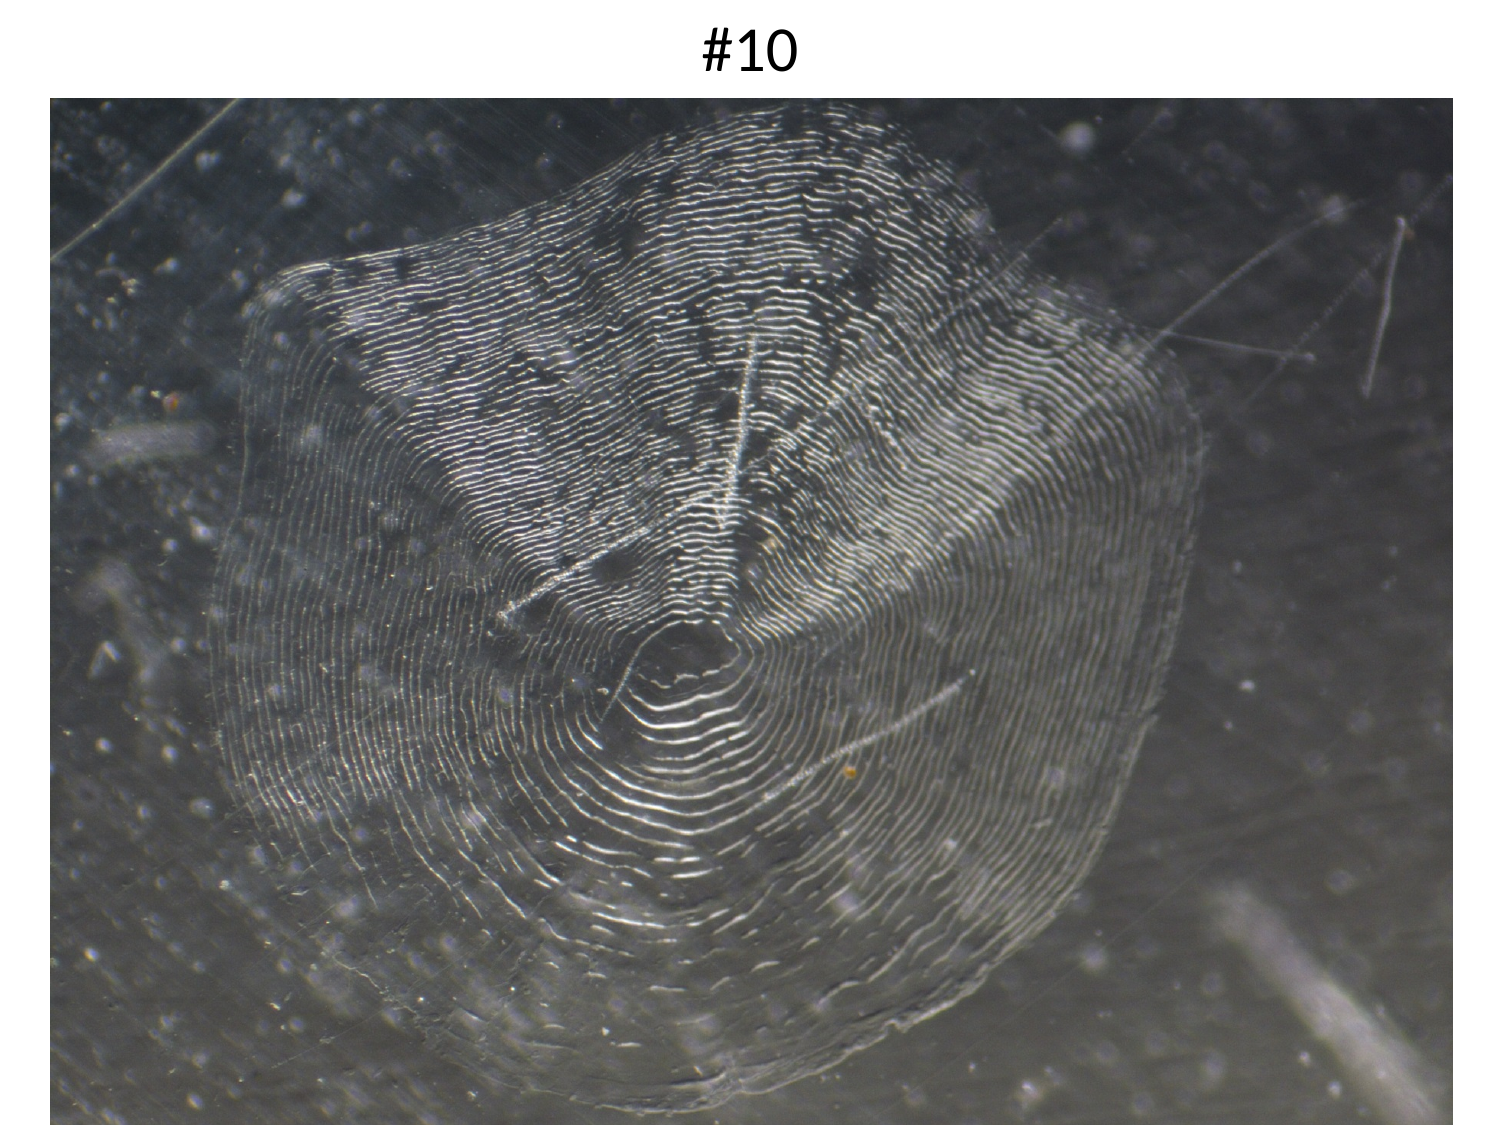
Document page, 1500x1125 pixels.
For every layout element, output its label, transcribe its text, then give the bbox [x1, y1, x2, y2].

title #10 [75, 0, 1425, 93]
picture [49, 97, 1453, 1125]
